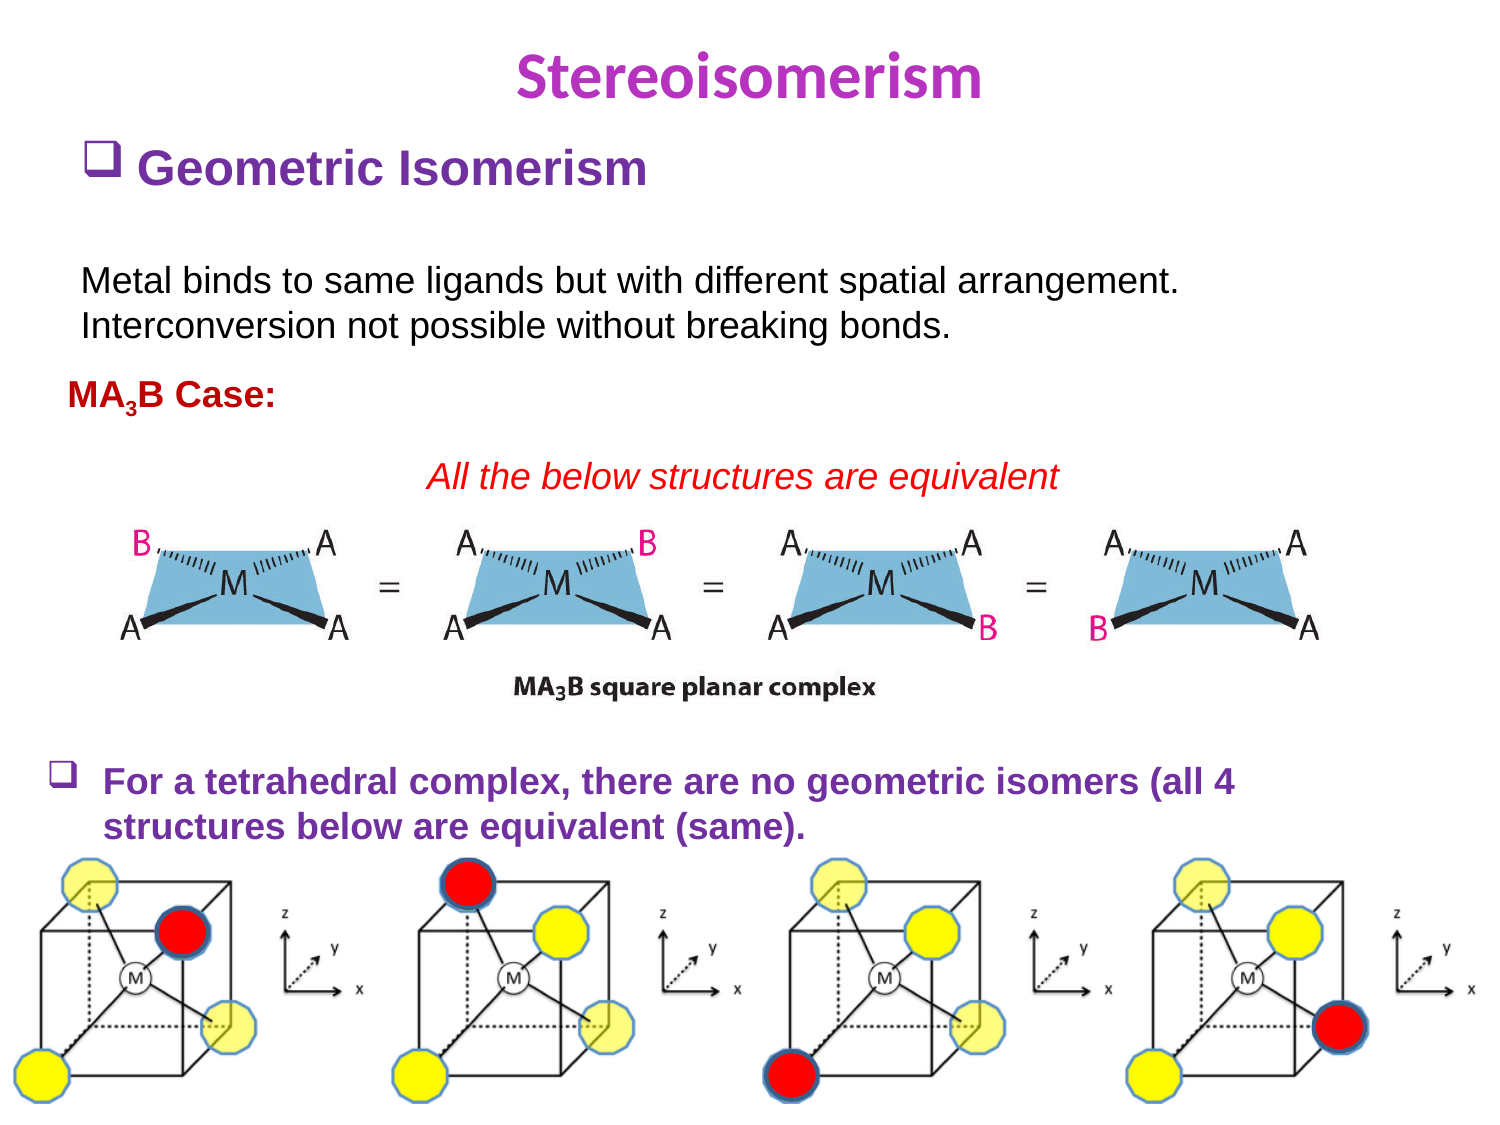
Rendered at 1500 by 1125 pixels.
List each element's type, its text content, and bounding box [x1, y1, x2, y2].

picture [391, 856, 759, 1105]
text_box MA3B Case: [52, 362, 292, 429]
picture [49, 474, 1399, 751]
text_box Stereoisomerism [501, 24, 999, 120]
picture [762, 856, 1492, 1105]
text_box For a tetrahedral complex, there are no geometric isomers (all 4 structures below are equivalent (same). [31, 749, 1416, 855]
text_box Geometric Isomerism Metal binds to same ligands but with different spatial arrangement. Interconversion not possible without breaking bonds. [65, 128, 1450, 354]
text_box All the below structures are equivalent [412, 444, 1085, 473]
picture [12, 856, 380, 1105]
